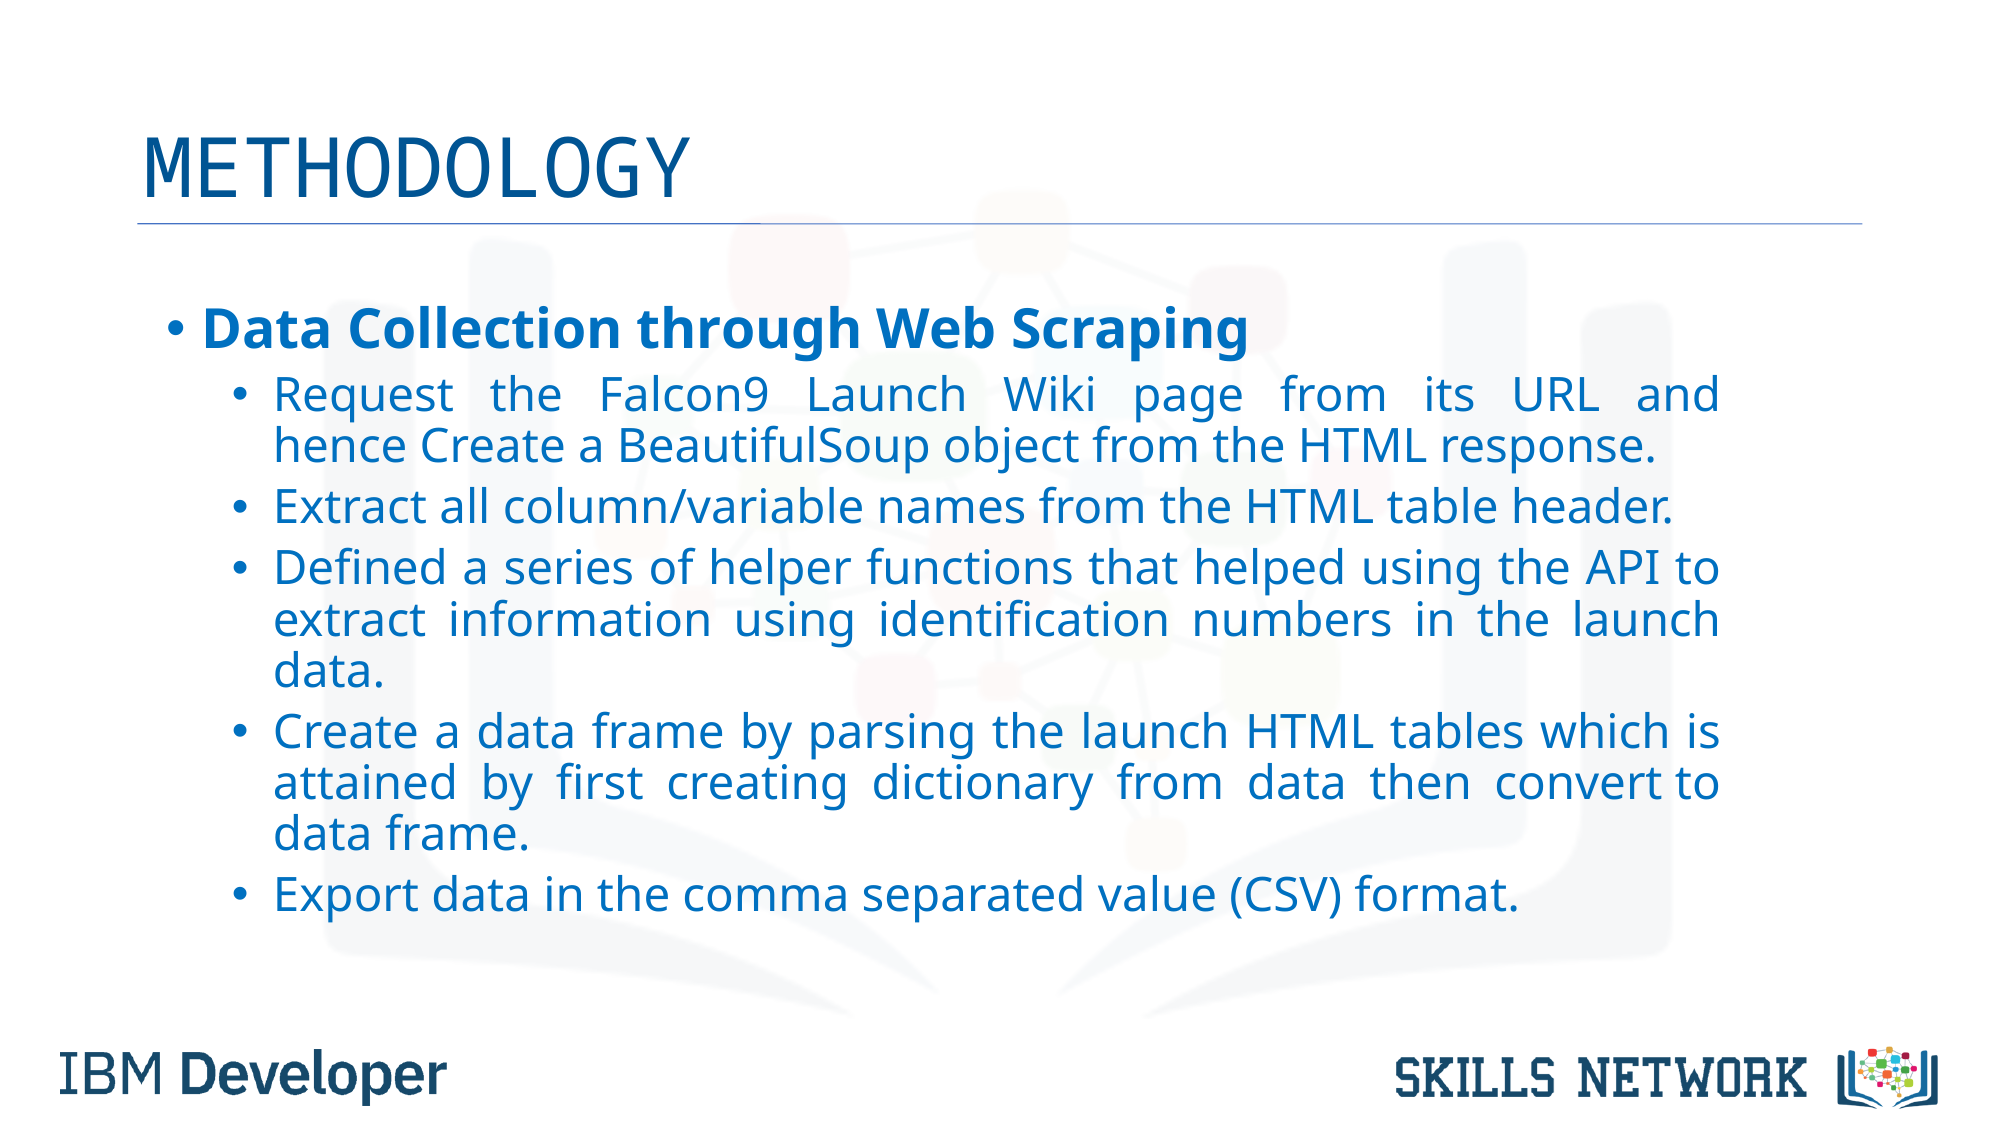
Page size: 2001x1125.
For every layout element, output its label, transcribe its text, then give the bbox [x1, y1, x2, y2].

list Data Collection through Web Scraping Request the Falcon9 Launch Wiki page from its URL and hence Create a BeautifulSoup object from the HTML response. Extract all column/variable names from the HTML table header. Defined a series of helper functions that helped using the API to extract information using identification numbers in the launch data. Create a data frame by parsing the launch HTML tables which is attained by first creating dictionary from data then convert to data frame. Export data in the comma separated value (CSV) format. [151, 293, 1738, 1008]
picture [1390, 1045, 1945, 1111]
picture [55, 1045, 459, 1108]
title METHODOLOGY [128, 61, 1315, 280]
